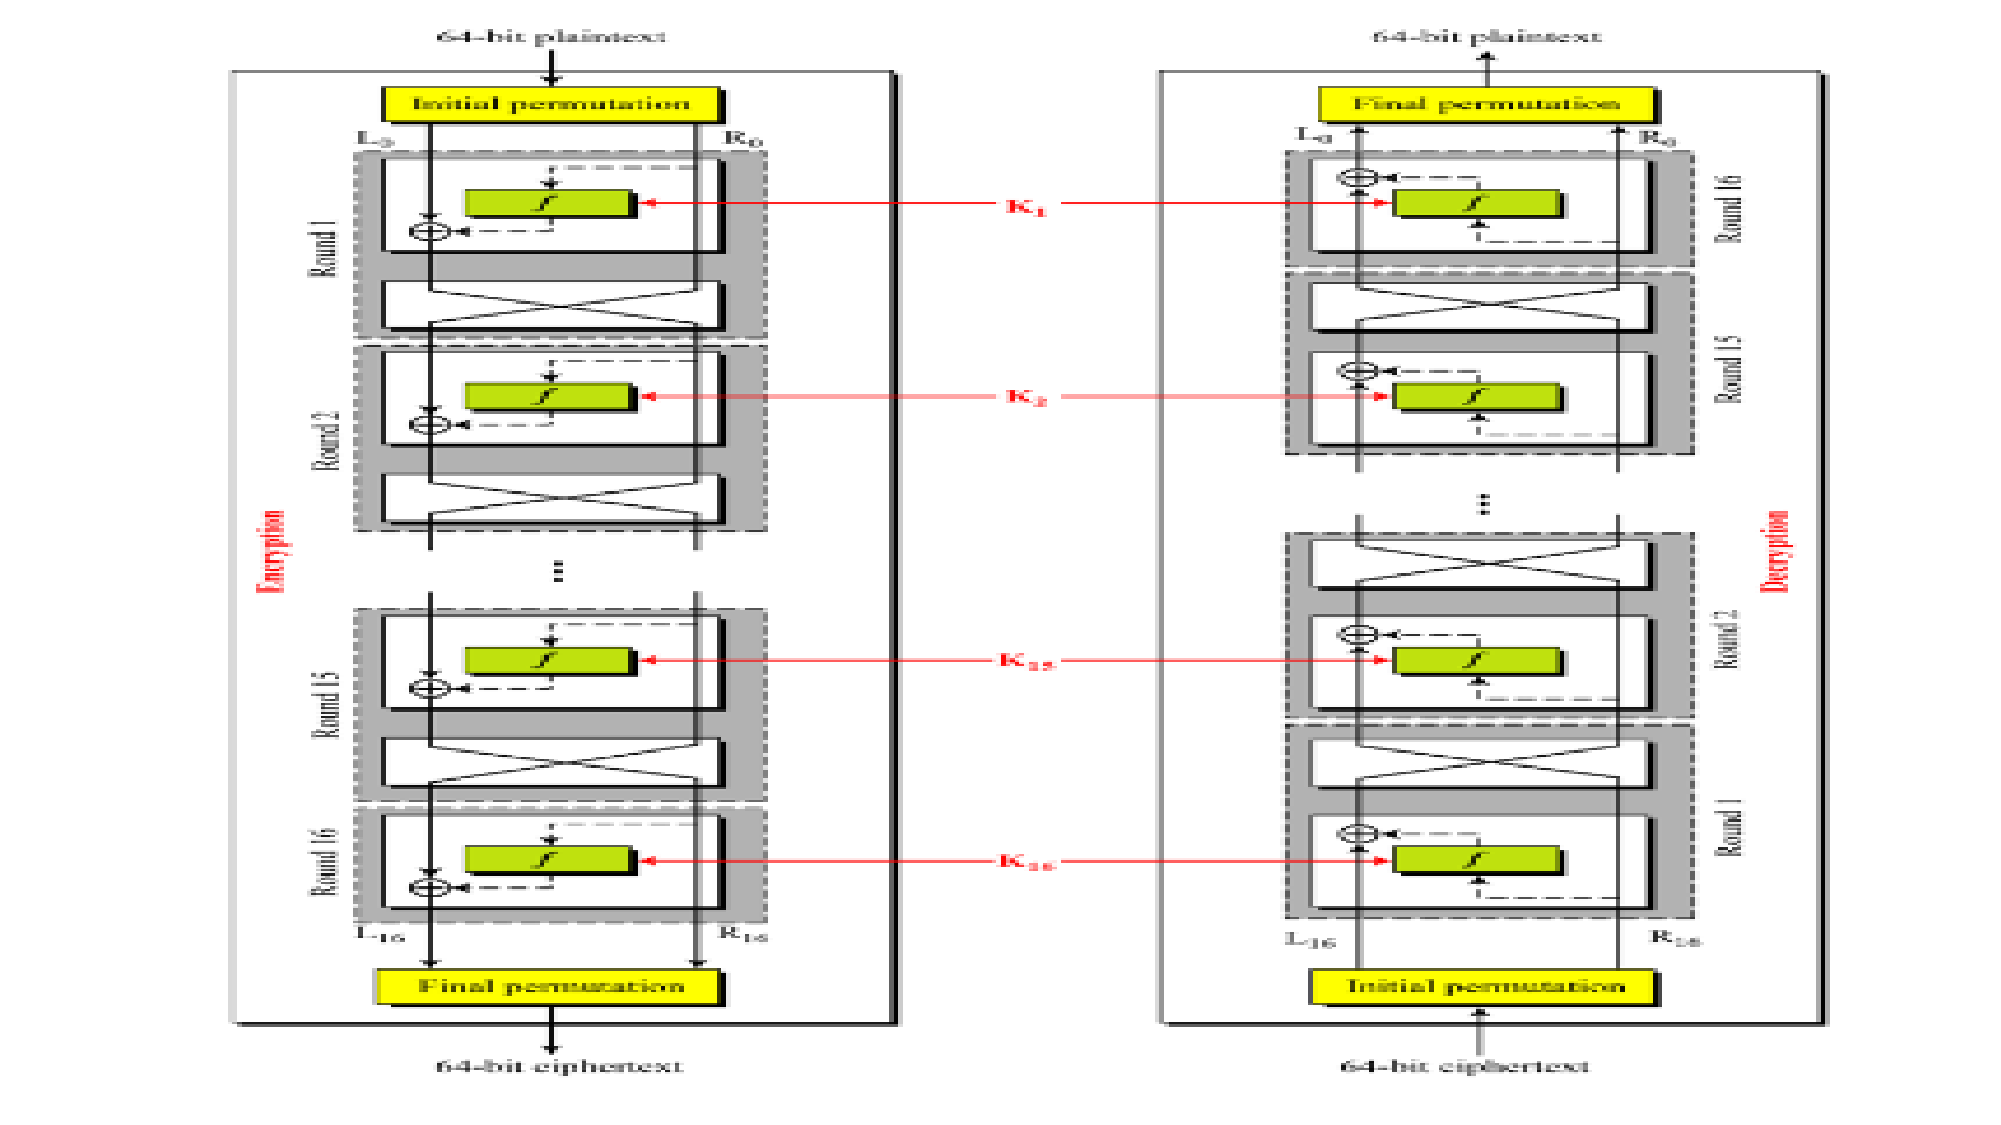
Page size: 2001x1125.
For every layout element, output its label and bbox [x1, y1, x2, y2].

picture [107, 17, 1919, 1108]
